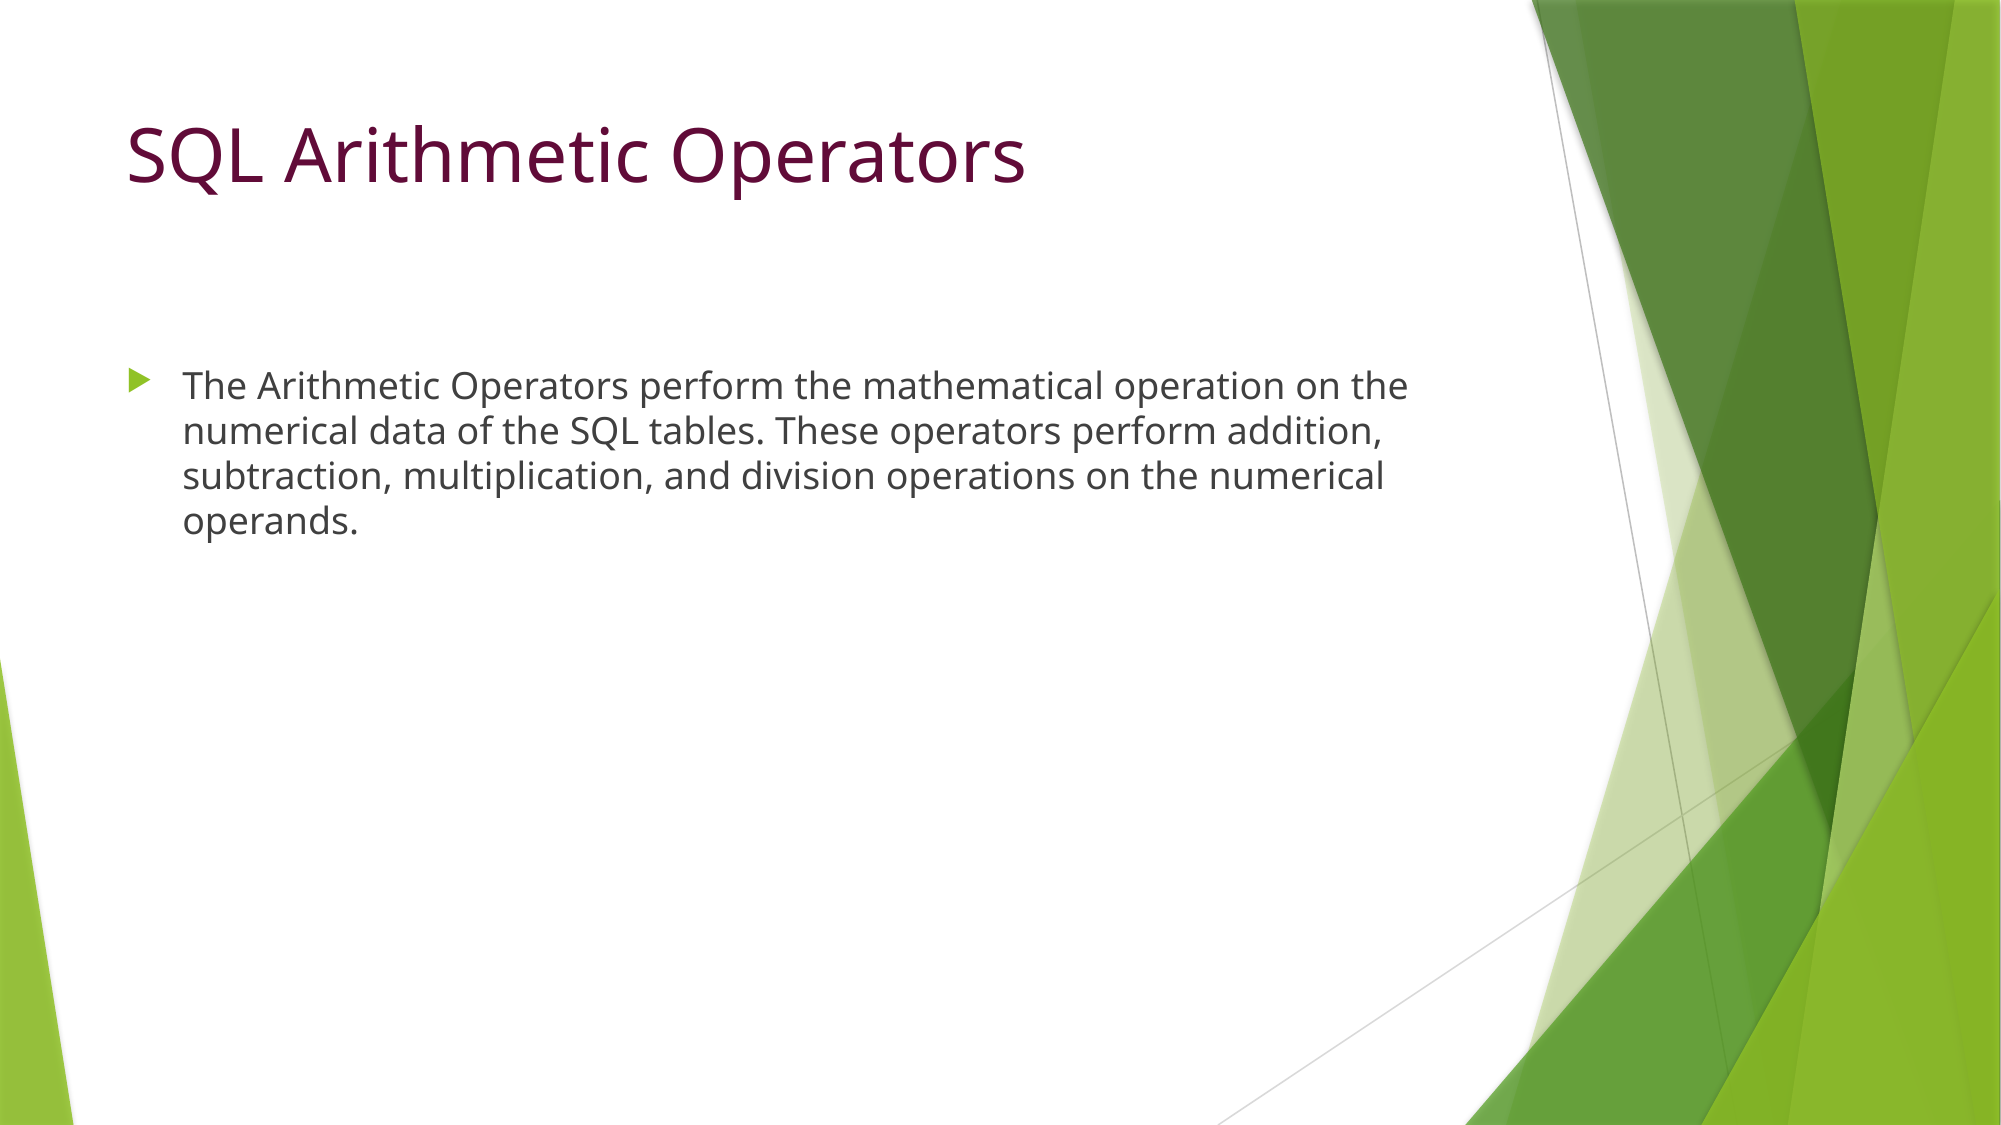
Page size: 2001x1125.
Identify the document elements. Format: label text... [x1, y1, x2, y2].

list The Arithmetic Operators perform the mathematical operation on the numerical data of the SQL tables. These operators perform addition, subtraction, multiplication, and division operations on the numerical operands. [111, 354, 1522, 992]
title SQL Arithmetic Operators [111, 99, 1522, 317]
